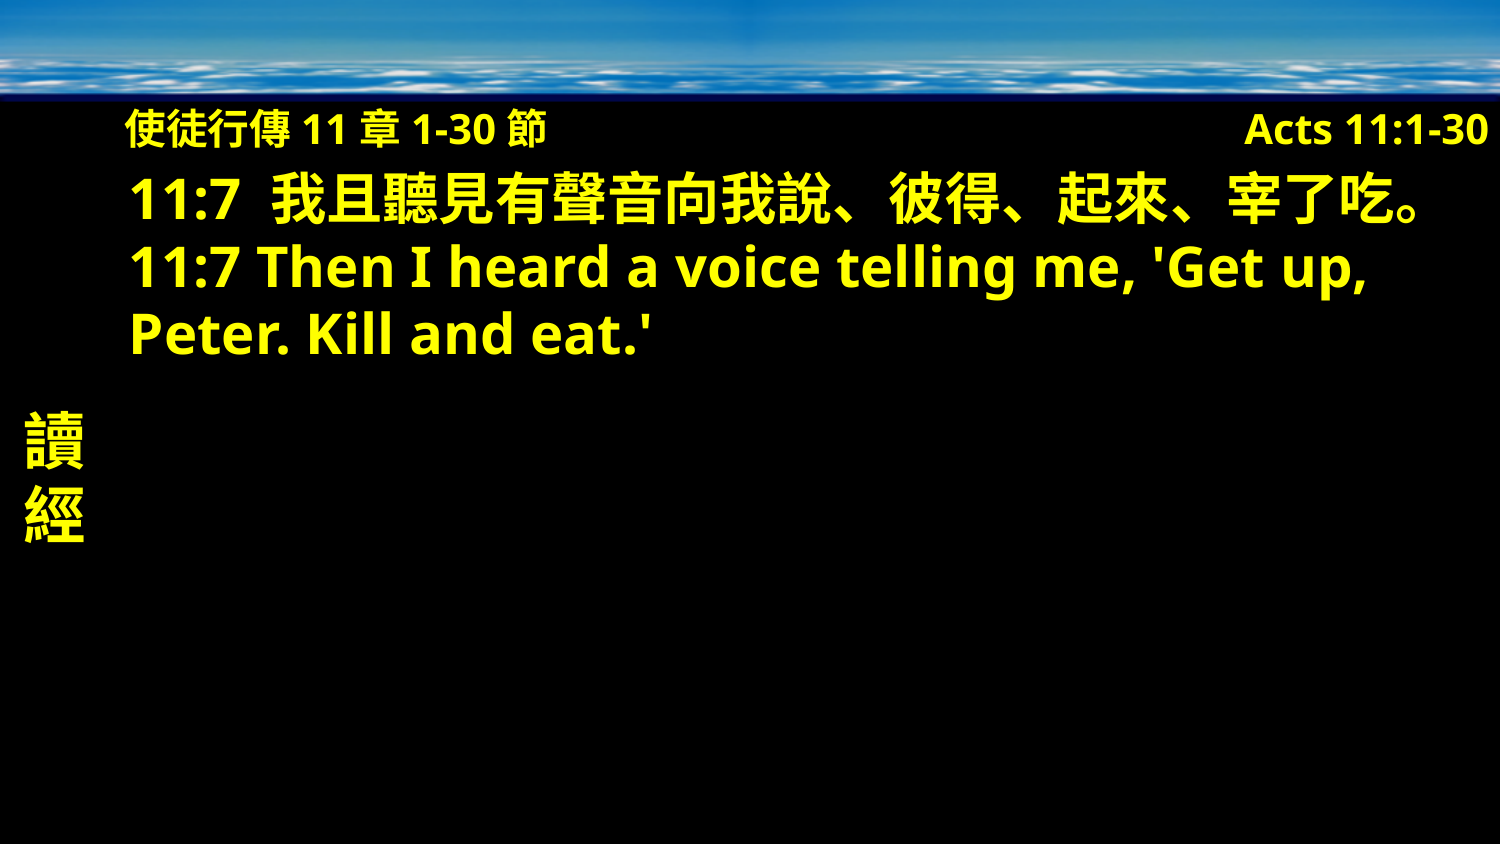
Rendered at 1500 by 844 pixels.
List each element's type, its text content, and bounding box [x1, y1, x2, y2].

picture [0, 0, 1500, 844]
text_box 11:7 我且聽見有聲音向我說、彼得、起來、宰了吃。 11:7 Then I heard a voice telling me, 'Get up, Peter. Kill and eat.' [114, 156, 1500, 374]
text_box 讀經 [0, 394, 110, 559]
text_box Acts 11:1-30 [806, 95, 1500, 156]
text_box 使徒行傳11章1-30節 [109, 95, 806, 161]
